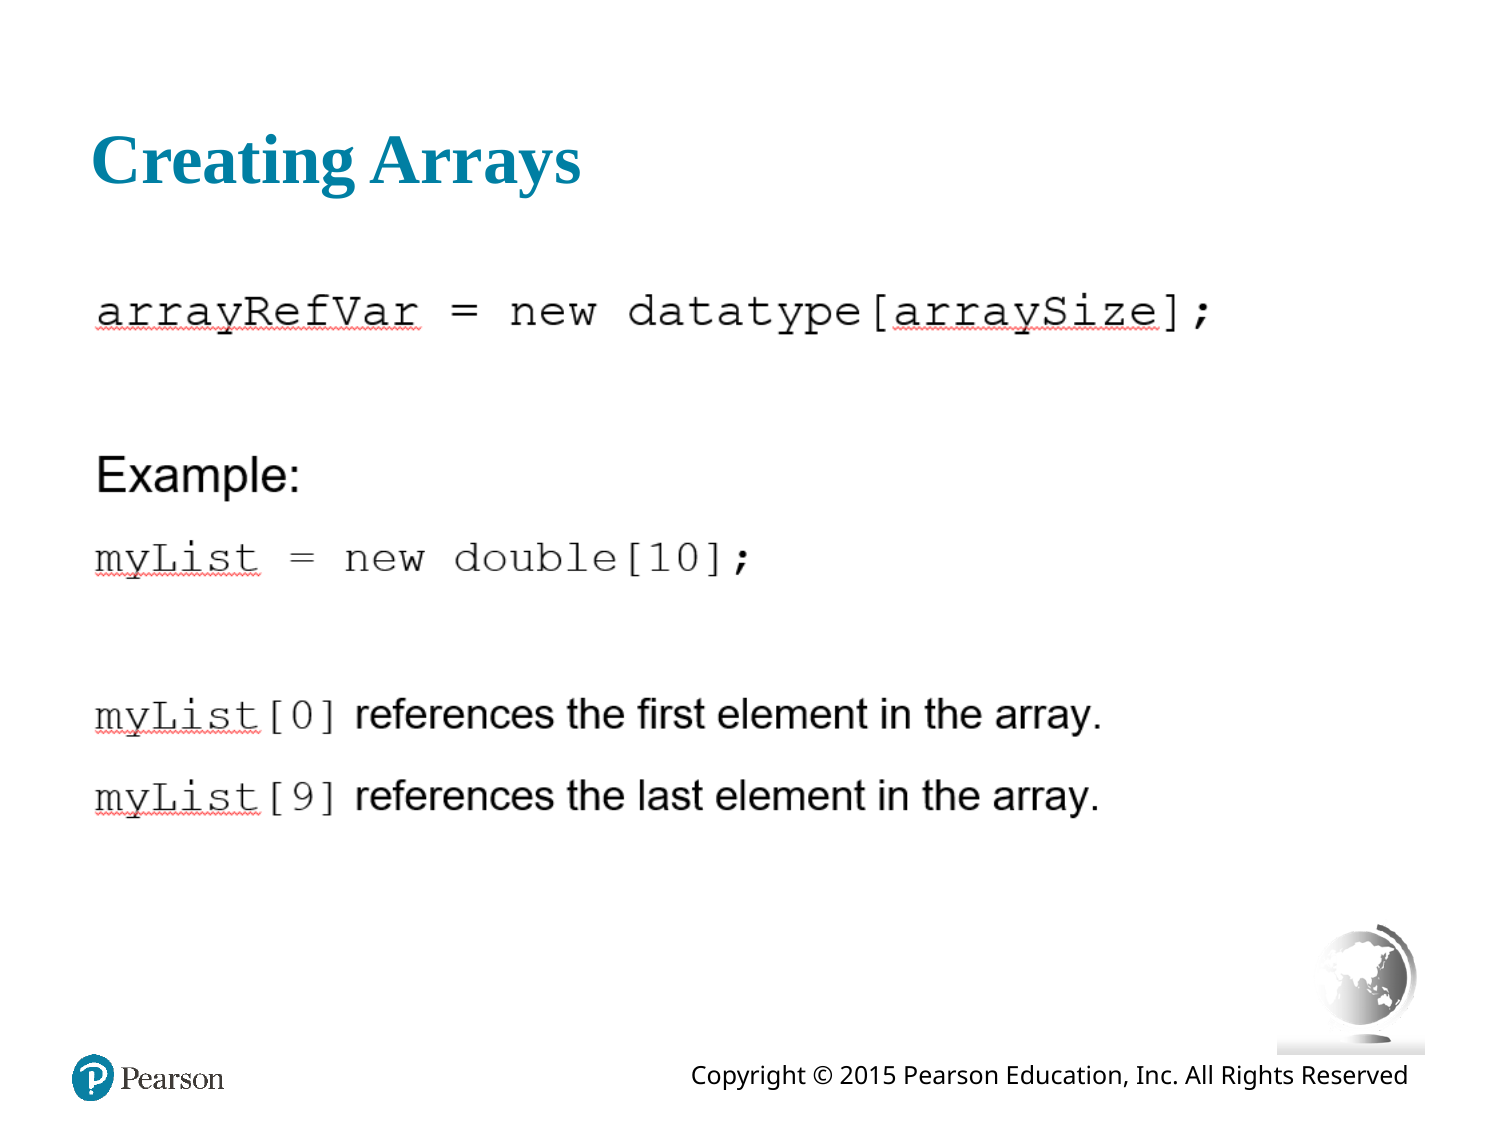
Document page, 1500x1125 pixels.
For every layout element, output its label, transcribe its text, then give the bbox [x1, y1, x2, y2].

picture [74, 273, 1228, 838]
picture [72, 1054, 88, 1070]
title Creating Arrays [75, 37, 1425, 213]
picture [99, 1054, 224, 1101]
picture [81, 1063, 106, 1088]
picture [1277, 919, 1425, 1055]
picture [72, 1088, 82, 1101]
